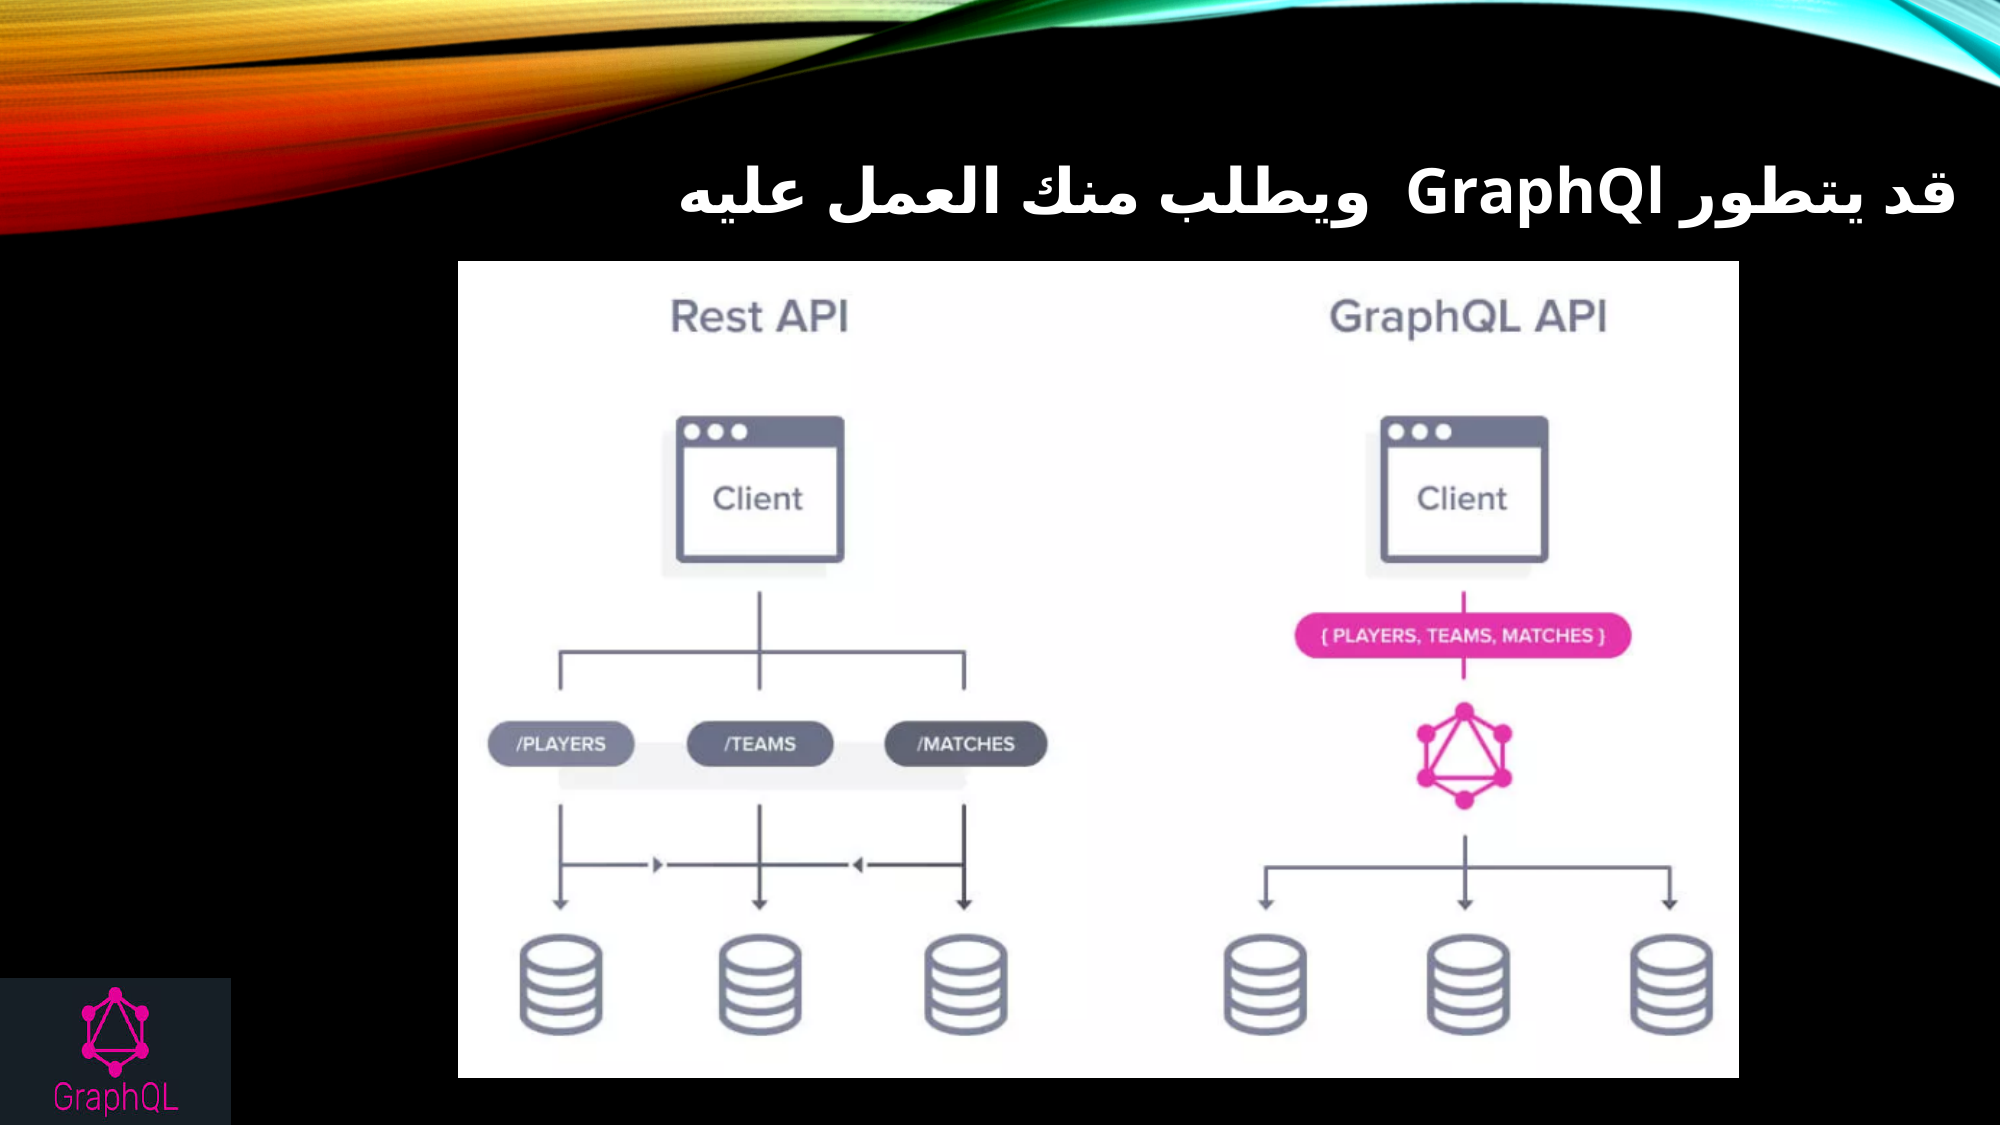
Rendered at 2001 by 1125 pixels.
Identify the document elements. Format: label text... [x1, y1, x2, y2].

text_box قد يتطور GraphQl ويطلب منك العمل عليه [379, 144, 1975, 234]
picture [458, 261, 1740, 1078]
picture [0, 978, 231, 1125]
picture [0, 0, 2000, 237]
